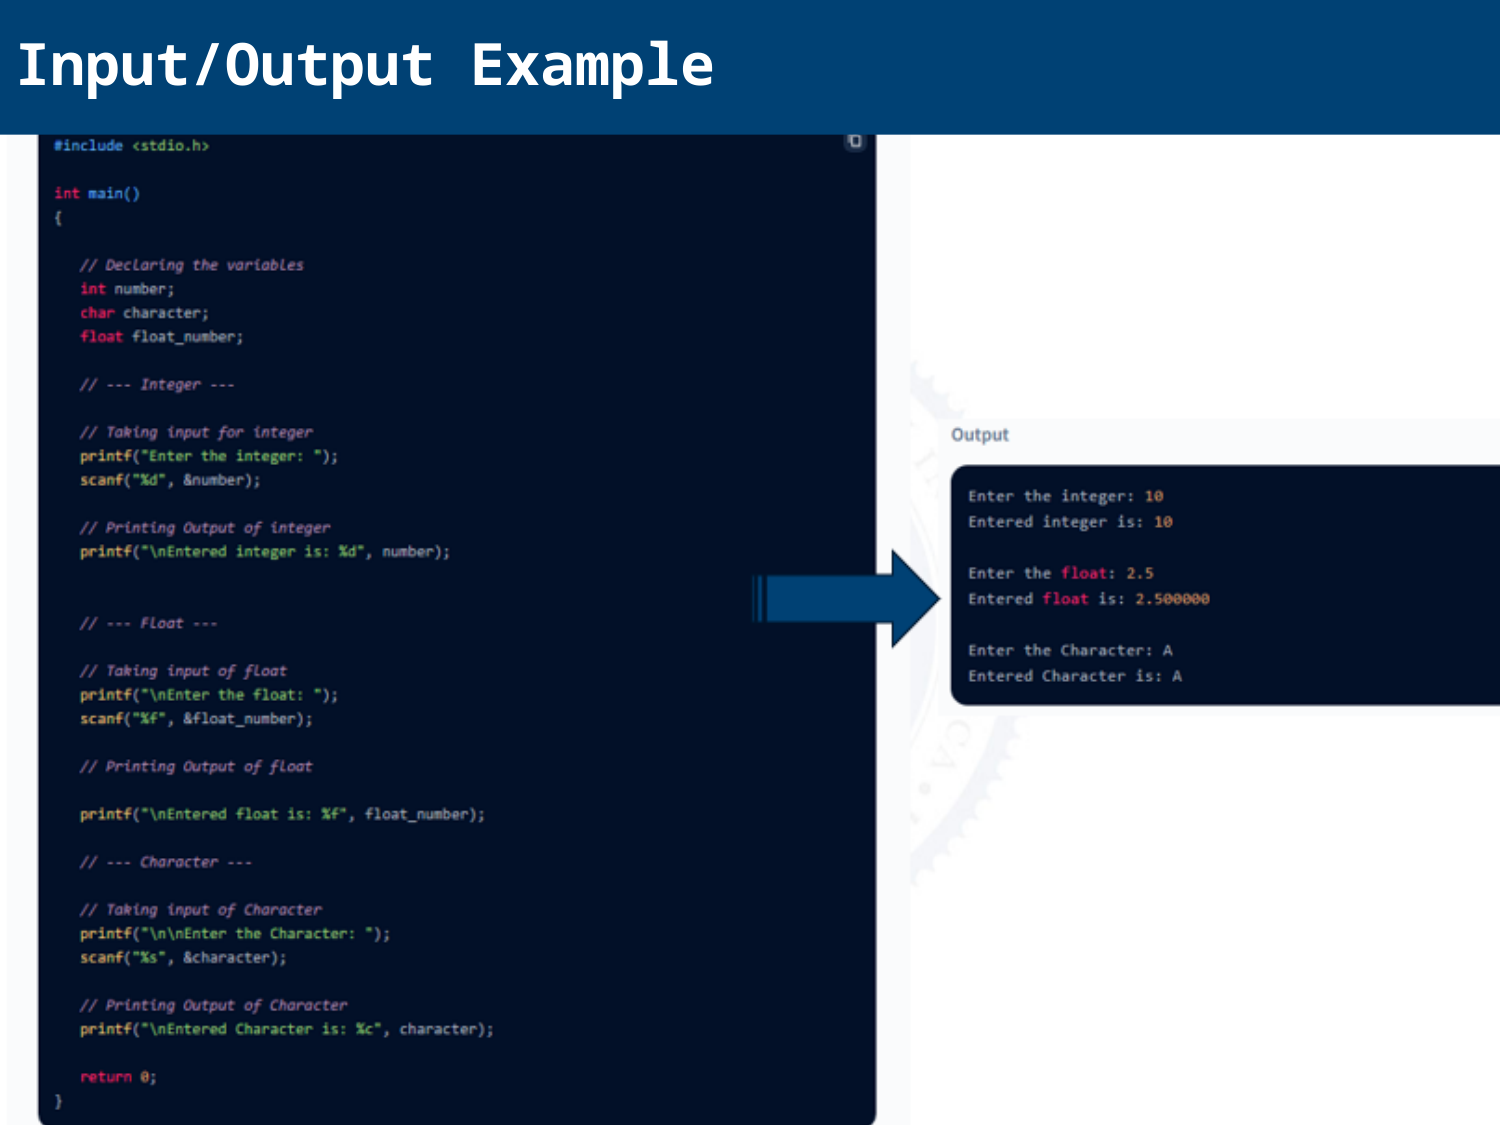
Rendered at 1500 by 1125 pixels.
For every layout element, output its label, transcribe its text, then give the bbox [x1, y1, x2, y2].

text_box Input/Output Example [0, 0, 1500, 113]
picture [0, 113, 1500, 1125]
